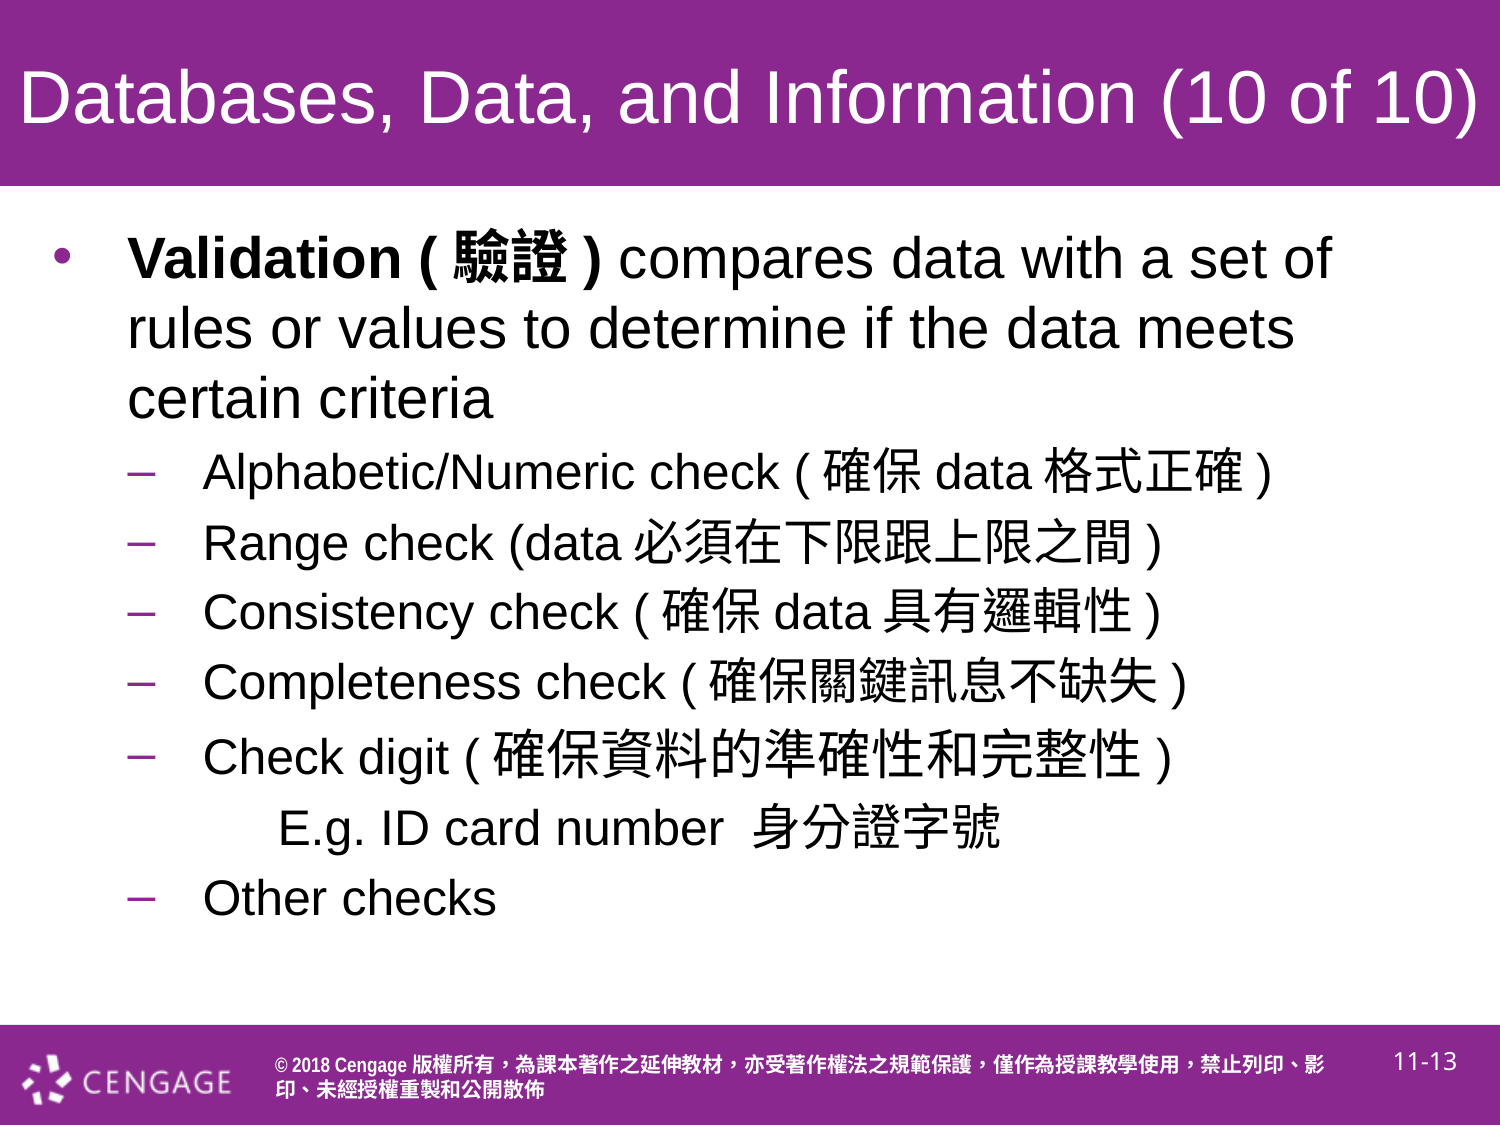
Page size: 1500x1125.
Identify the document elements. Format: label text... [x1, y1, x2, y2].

picture [12, 1045, 236, 1113]
title Databases, Data, and Information (10 of 10) [0, 8, 1500, 179]
list Validation (驗證) compares data with a set of rules or values to determine if the data meets certain criteria Alphabetic/Numeric check (確保data格式正確) Range check (data必須在下限跟上限之間) Consistency check (確保data具有邏輯性) Completeness check (確保關鍵訊息不缺失) Check digit (確保資料的準確性和完整性) E.g. ID card number 身分證字號 Other checks [37, 212, 1475, 1005]
